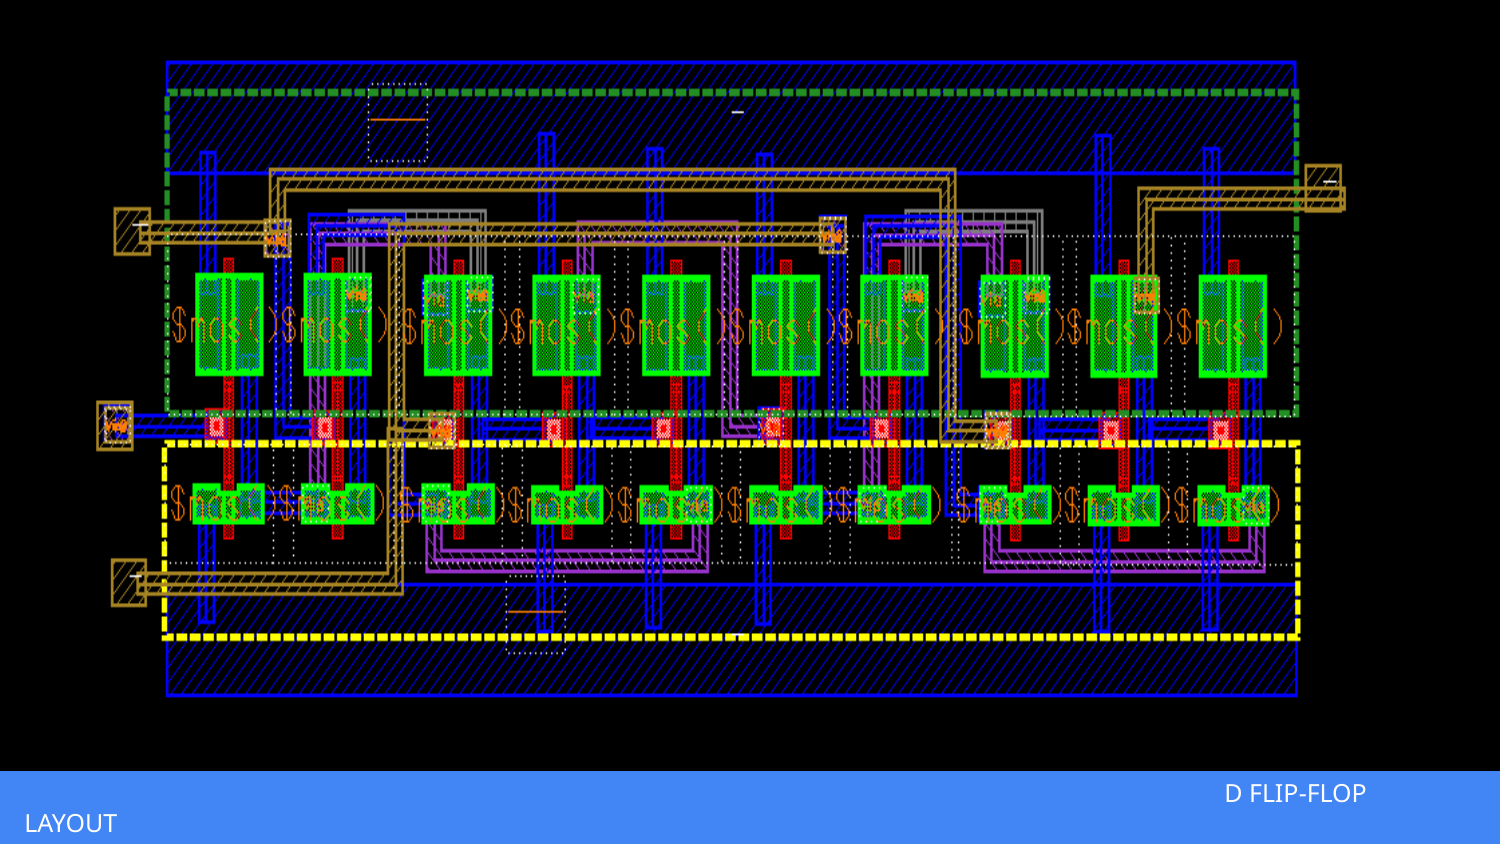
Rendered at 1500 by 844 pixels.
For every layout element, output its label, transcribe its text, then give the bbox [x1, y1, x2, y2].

picture [0, 0, 1500, 771]
list D FLIP-FLOP LAYOUT [9, 780, 1385, 844]
